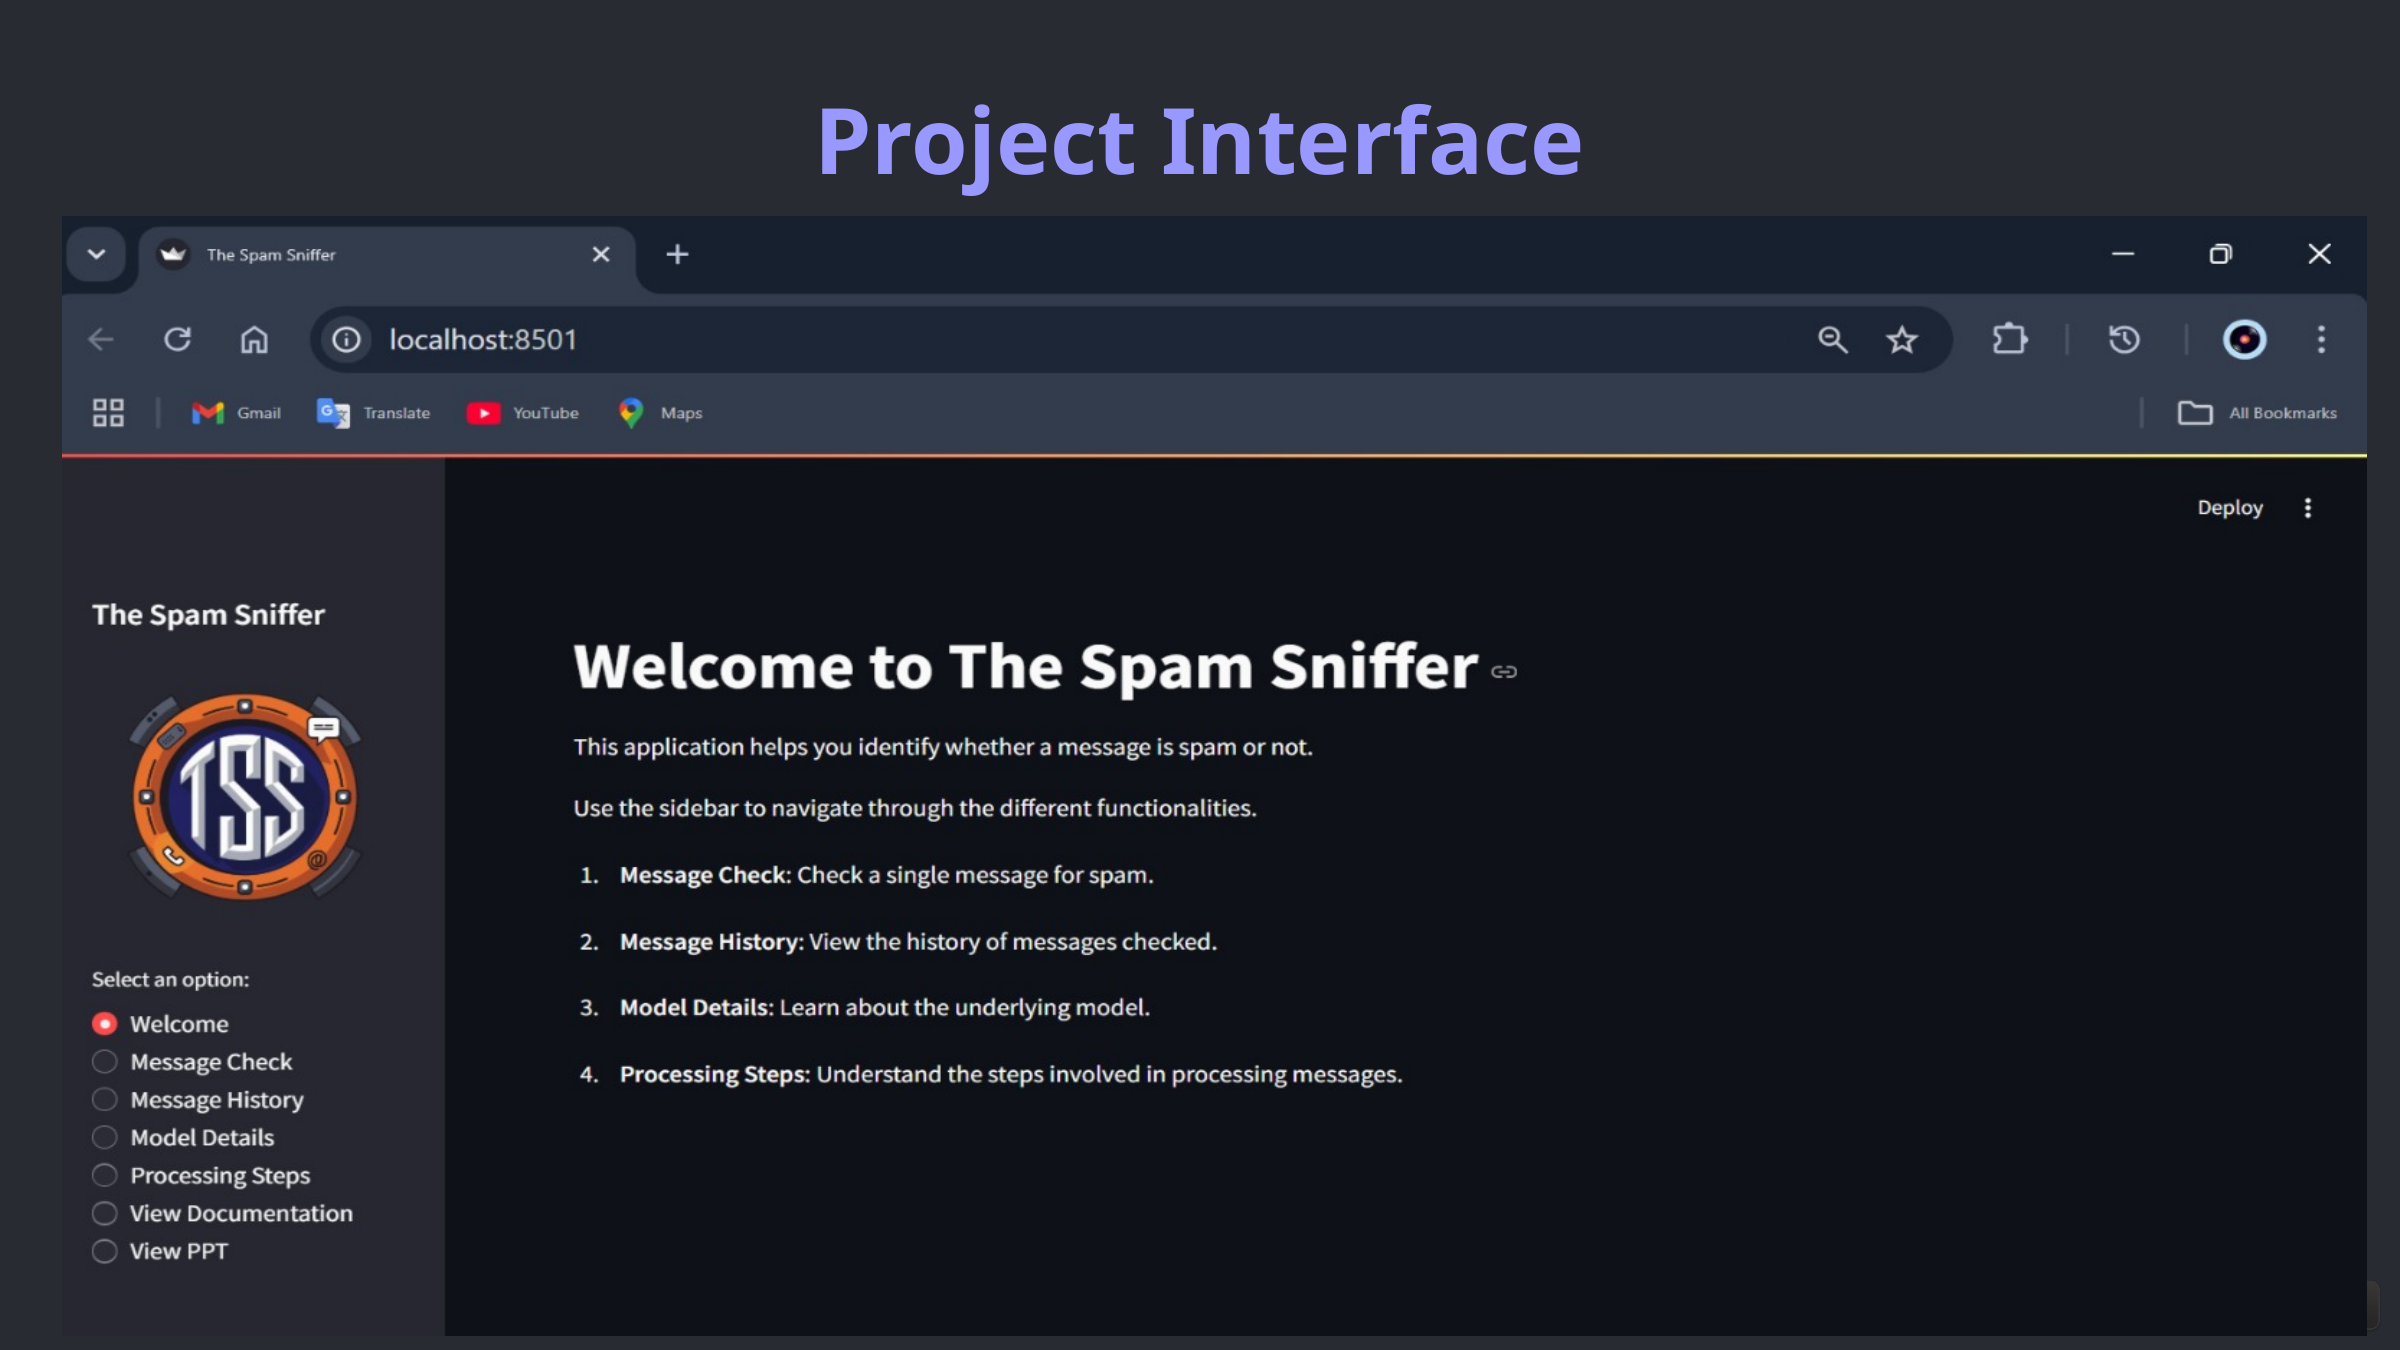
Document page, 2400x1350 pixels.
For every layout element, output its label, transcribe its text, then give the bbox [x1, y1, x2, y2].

text_box Project Interface [599, 69, 1800, 201]
picture [62, 216, 2389, 1339]
